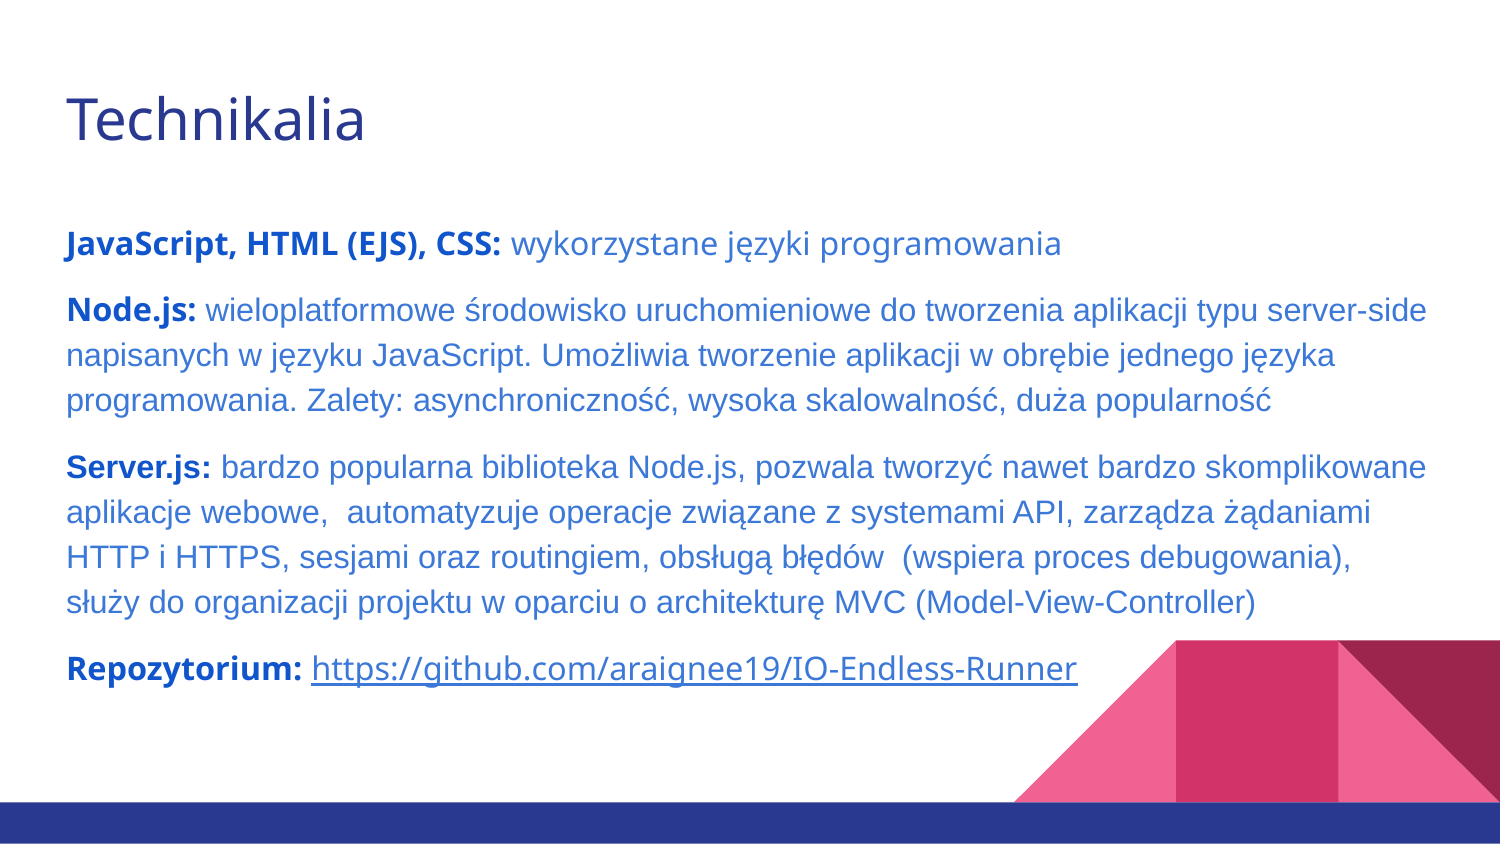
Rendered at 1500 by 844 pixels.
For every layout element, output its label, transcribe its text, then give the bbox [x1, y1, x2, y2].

title Technikalia [51, 67, 1449, 167]
list JavaScript, HTML (EJS), CSS: wykorzystane języki programowania Node.js: wieloplatformowe środowisko uruchomieniowe do tworzenia aplikacji typu server-side napisanych w języku JavaScript. Umożliwia tworzenie aplikacji w obrębie jednego języka programowania. Zalety: asynchroniczność, wysoka skalowalność, duża popularność Server.js: bardzo popularna biblioteka Node.js, pozwala tworzyć nawet bardzo skomplikowane aplikacje webowe, automatyzuje operacje związane z systemami API, zarządza żądaniami HTTP i HTTPS, sesjami oraz routingiem, obsługą błędów (wspiera proces debugowania), służy do organizacji projektu w oparciu o architekturę MVC (Model-View-Controller) Repozytorium: https://github.com/araignee19/IO-Endless-Runner [51, 201, 1449, 750]
